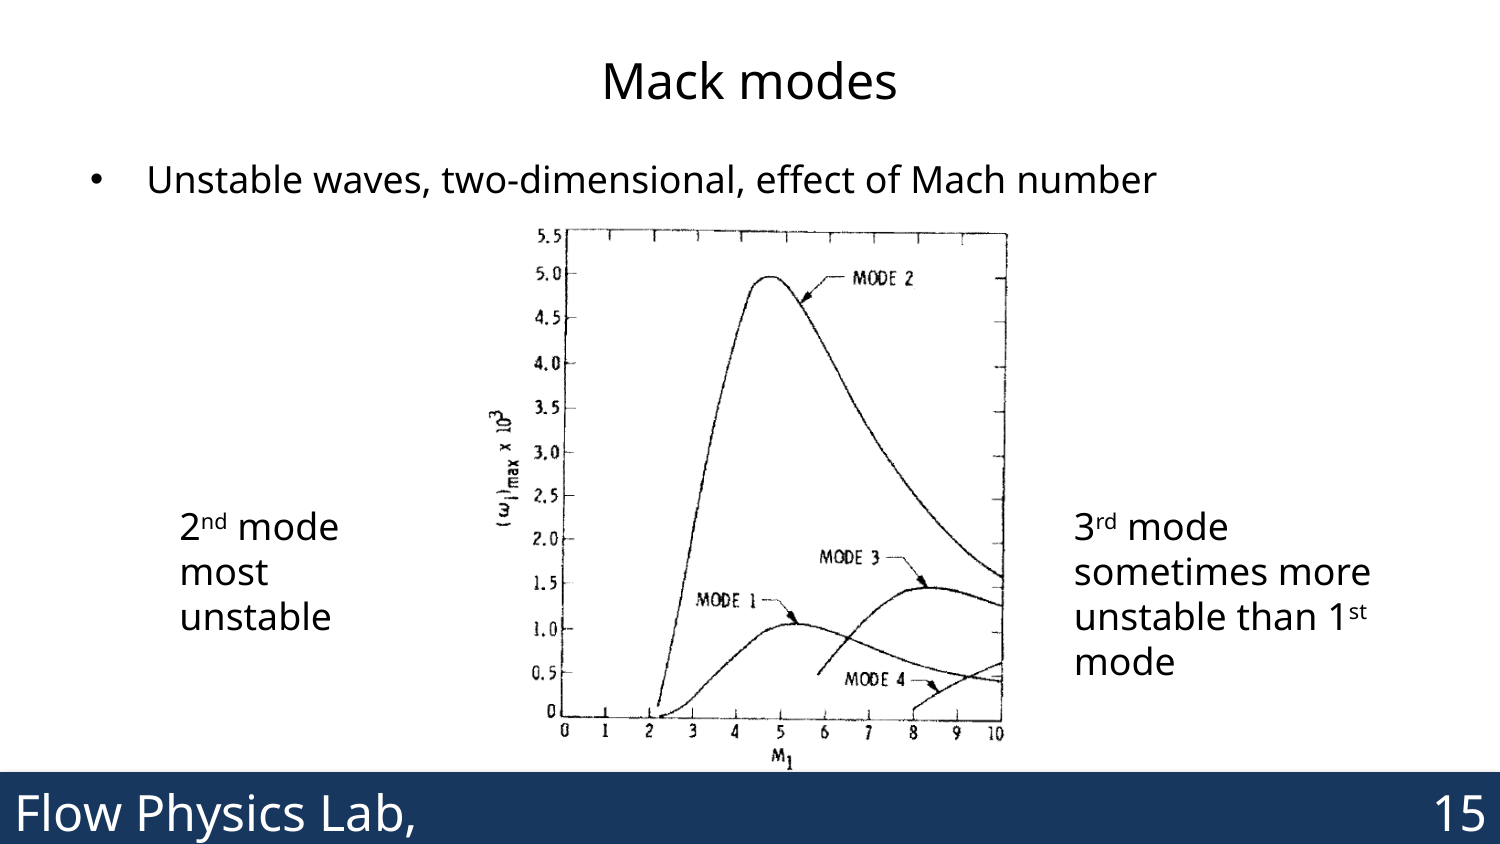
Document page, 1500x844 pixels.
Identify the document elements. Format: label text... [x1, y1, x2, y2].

title Mack modes [75, 33, 1425, 125]
list Unstable waves, two-dimensional, effect of Mach number [75, 148, 1425, 754]
text_box 2nd mode most unstable [164, 495, 438, 646]
picture [469, 220, 1030, 771]
text_box 3rd mode sometimes more unstable than 1st mode [1059, 495, 1443, 691]
